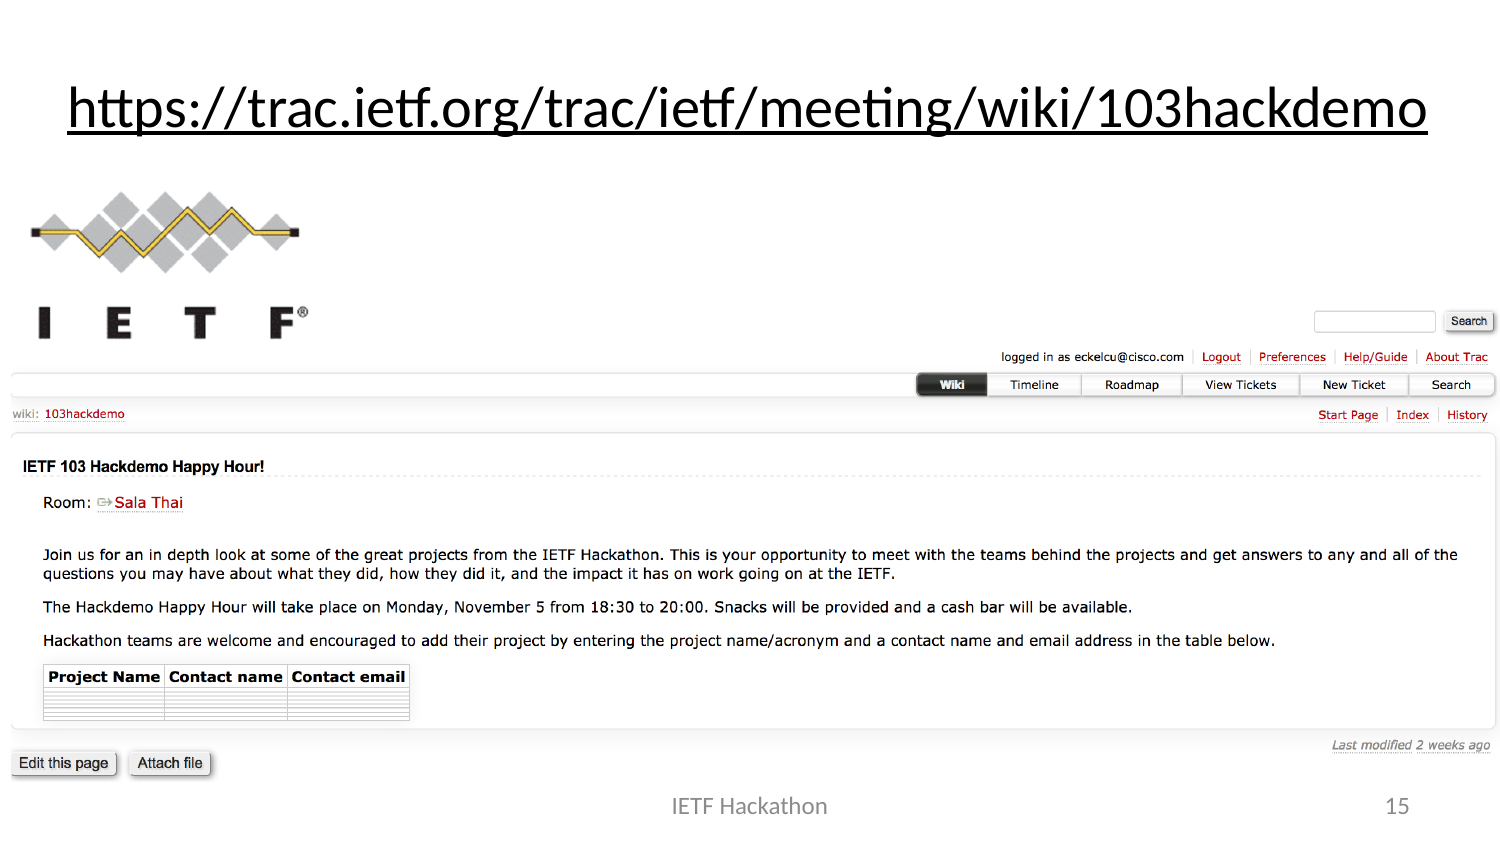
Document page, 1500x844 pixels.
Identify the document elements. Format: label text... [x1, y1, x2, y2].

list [10, 174, 1500, 783]
footer IETF Hackathon [512, 790, 988, 827]
title https://trac.ietf.org/trac/ietf/meeting/wiki/103hackdemo [38, 33, 1471, 172]
slide_number 15 [1074, 790, 1425, 827]
